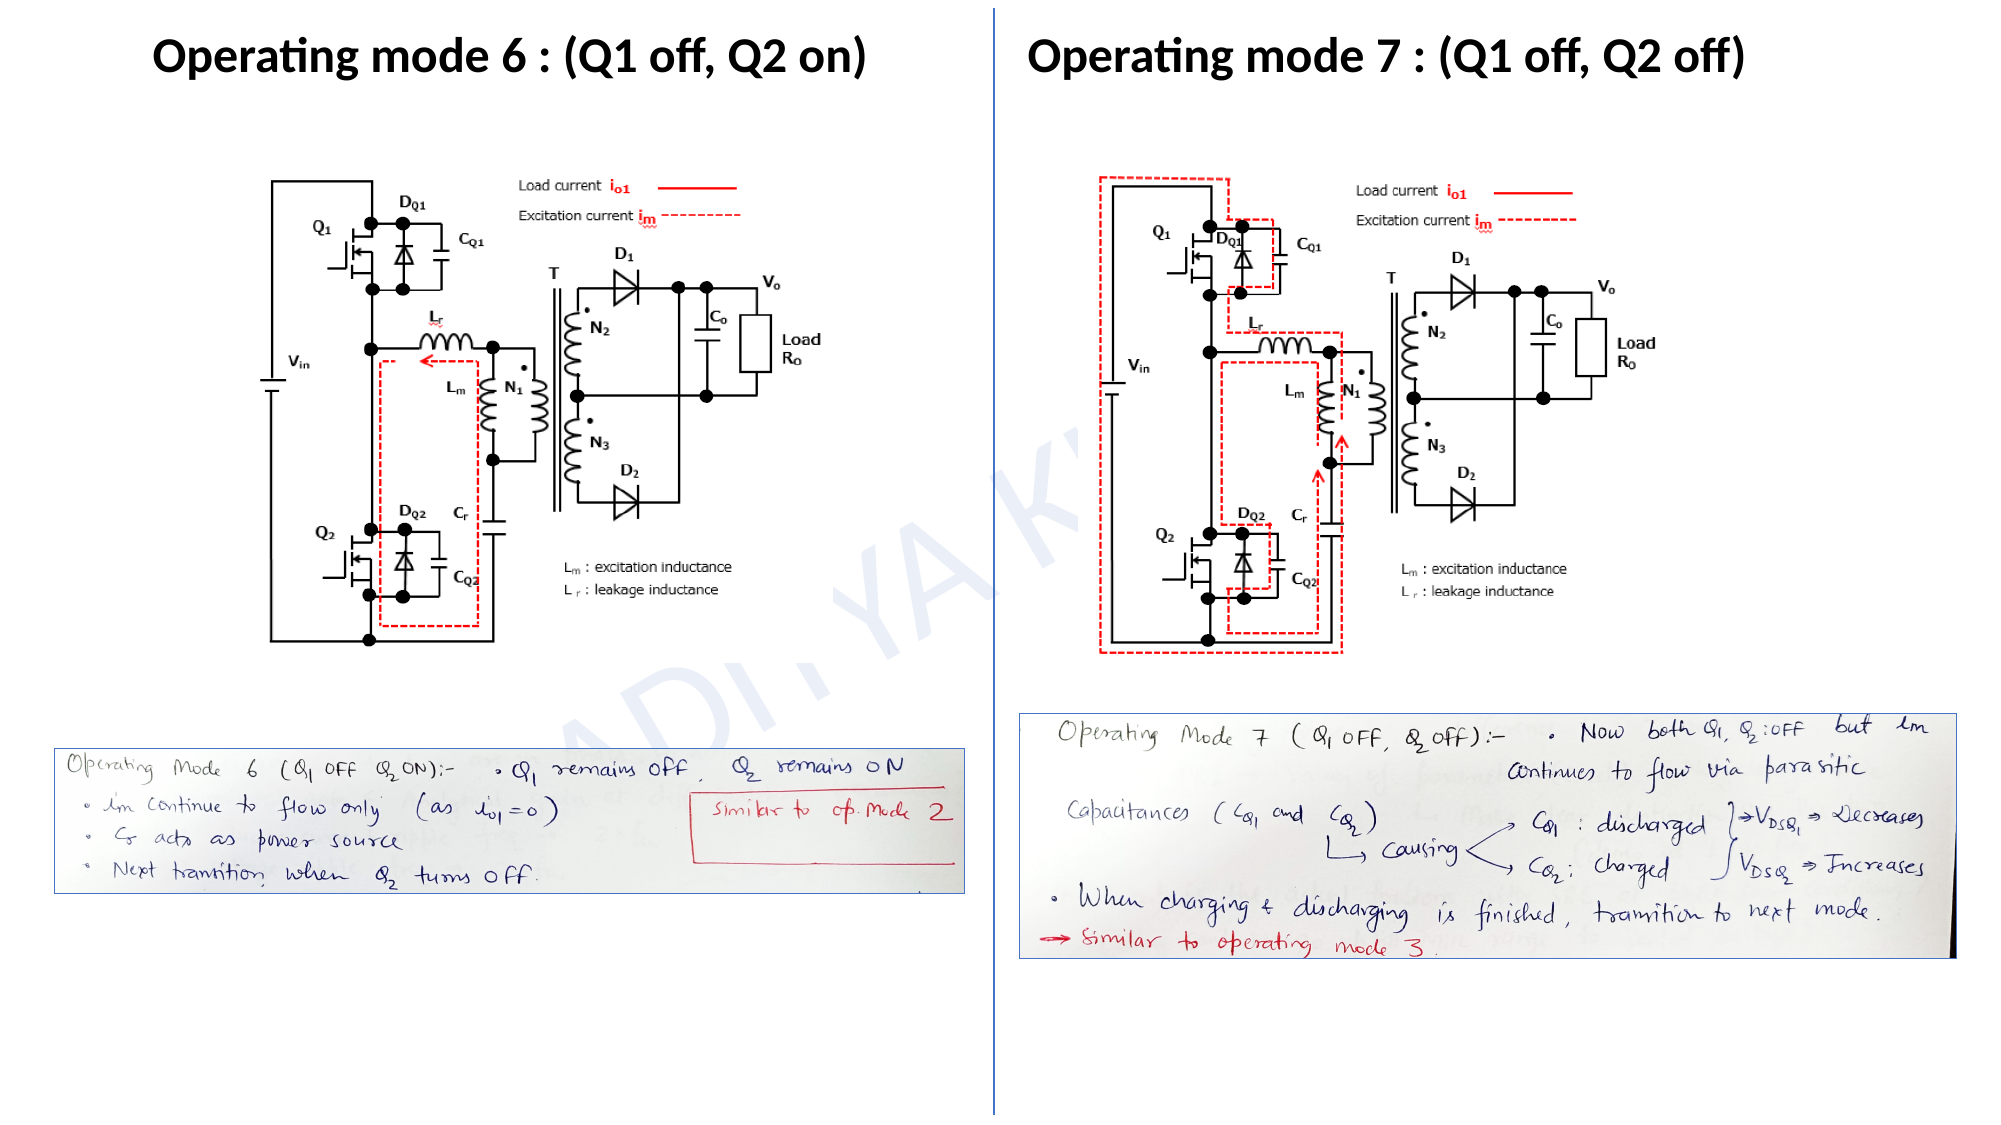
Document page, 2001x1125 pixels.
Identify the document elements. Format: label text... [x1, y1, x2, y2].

picture [1078, 166, 1669, 681]
picture [54, 748, 965, 894]
picture [1019, 713, 1957, 959]
list Operating mode 7 : (Q1 off, Q2 off) [1012, 8, 1863, 91]
list Operating mode 6 : (Q1 off, Q2 on) [137, 8, 984, 91]
picture [241, 166, 833, 663]
